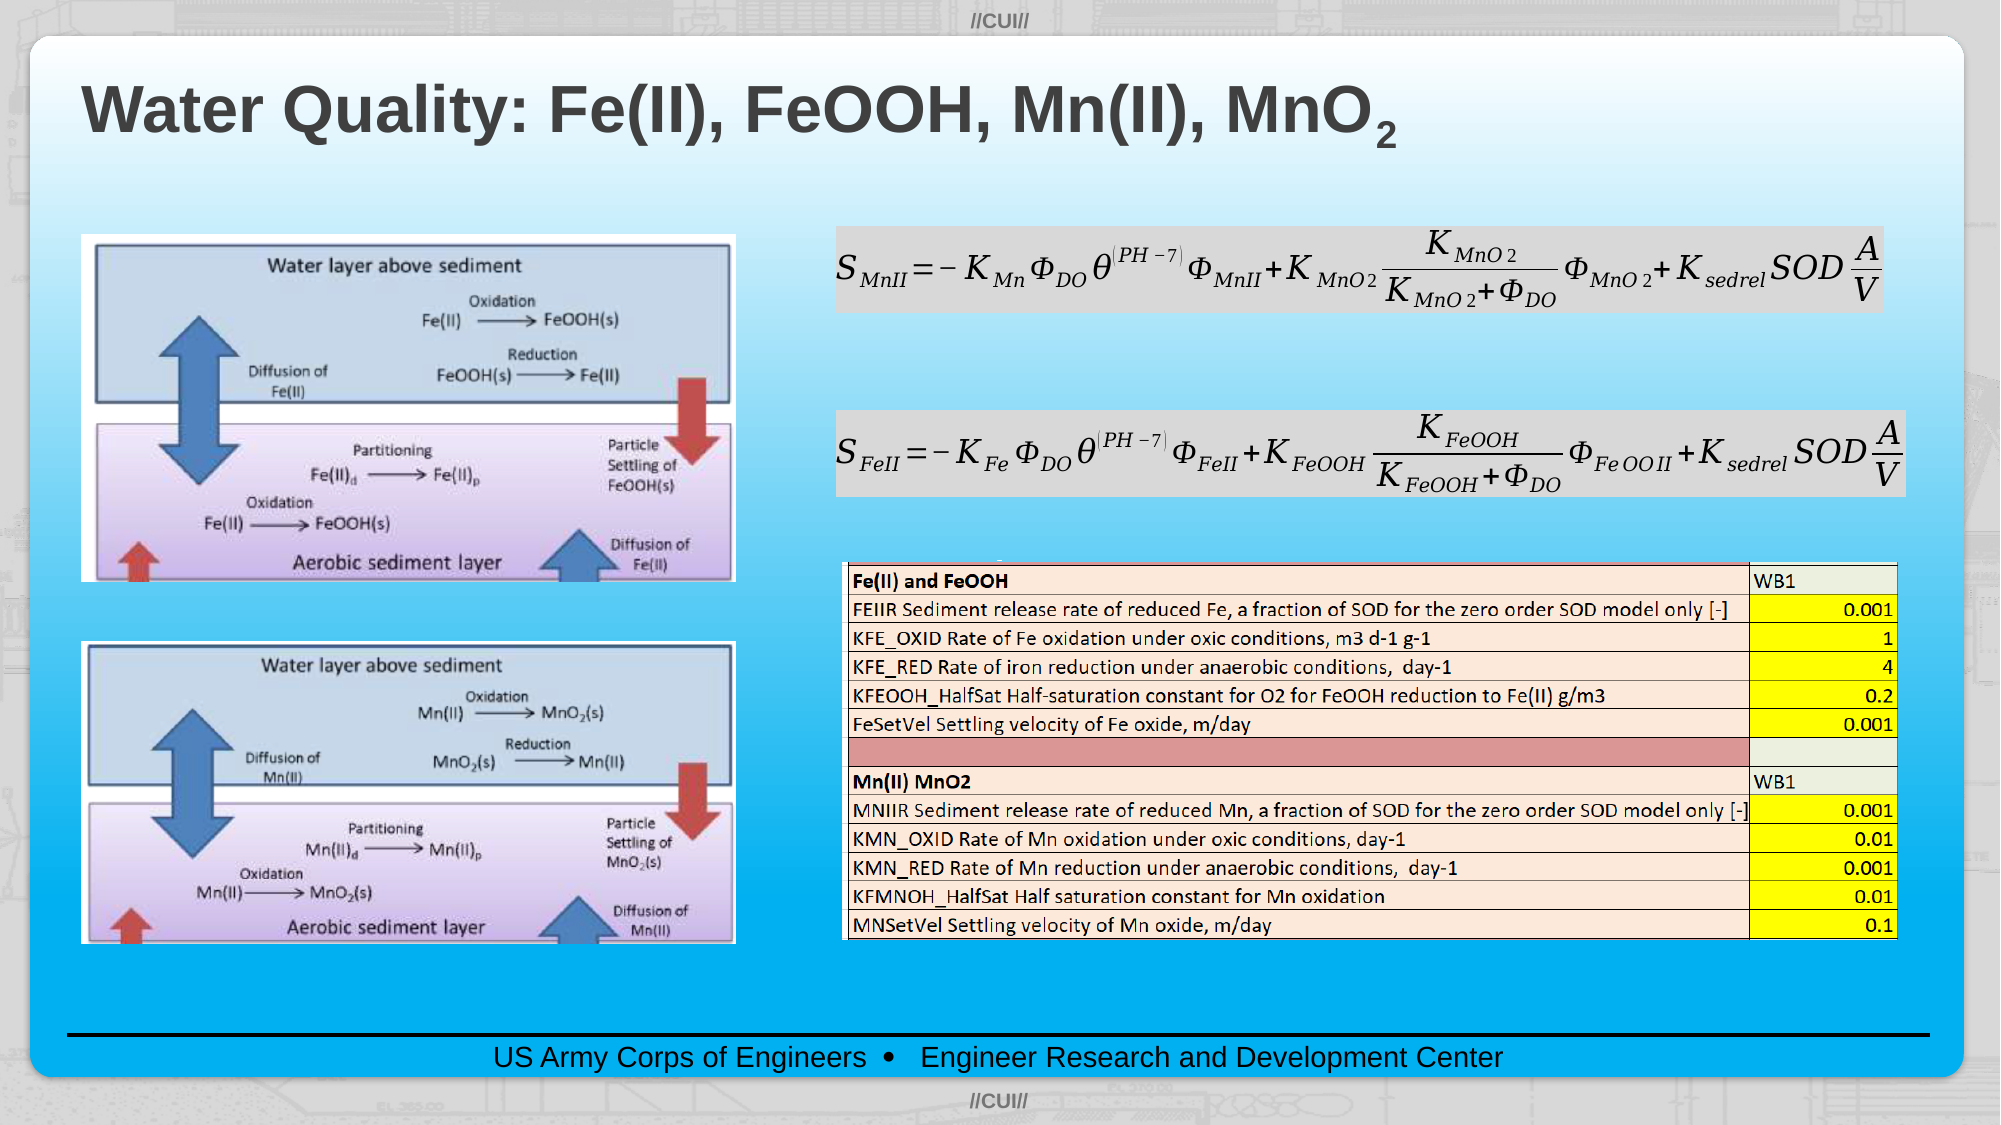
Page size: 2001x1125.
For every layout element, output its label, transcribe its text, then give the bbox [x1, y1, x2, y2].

picture [0, 0, 2000, 1125]
title Water Quality: Fe(II), FeOOH, Mn(II), MnO2 [66, 44, 1901, 178]
